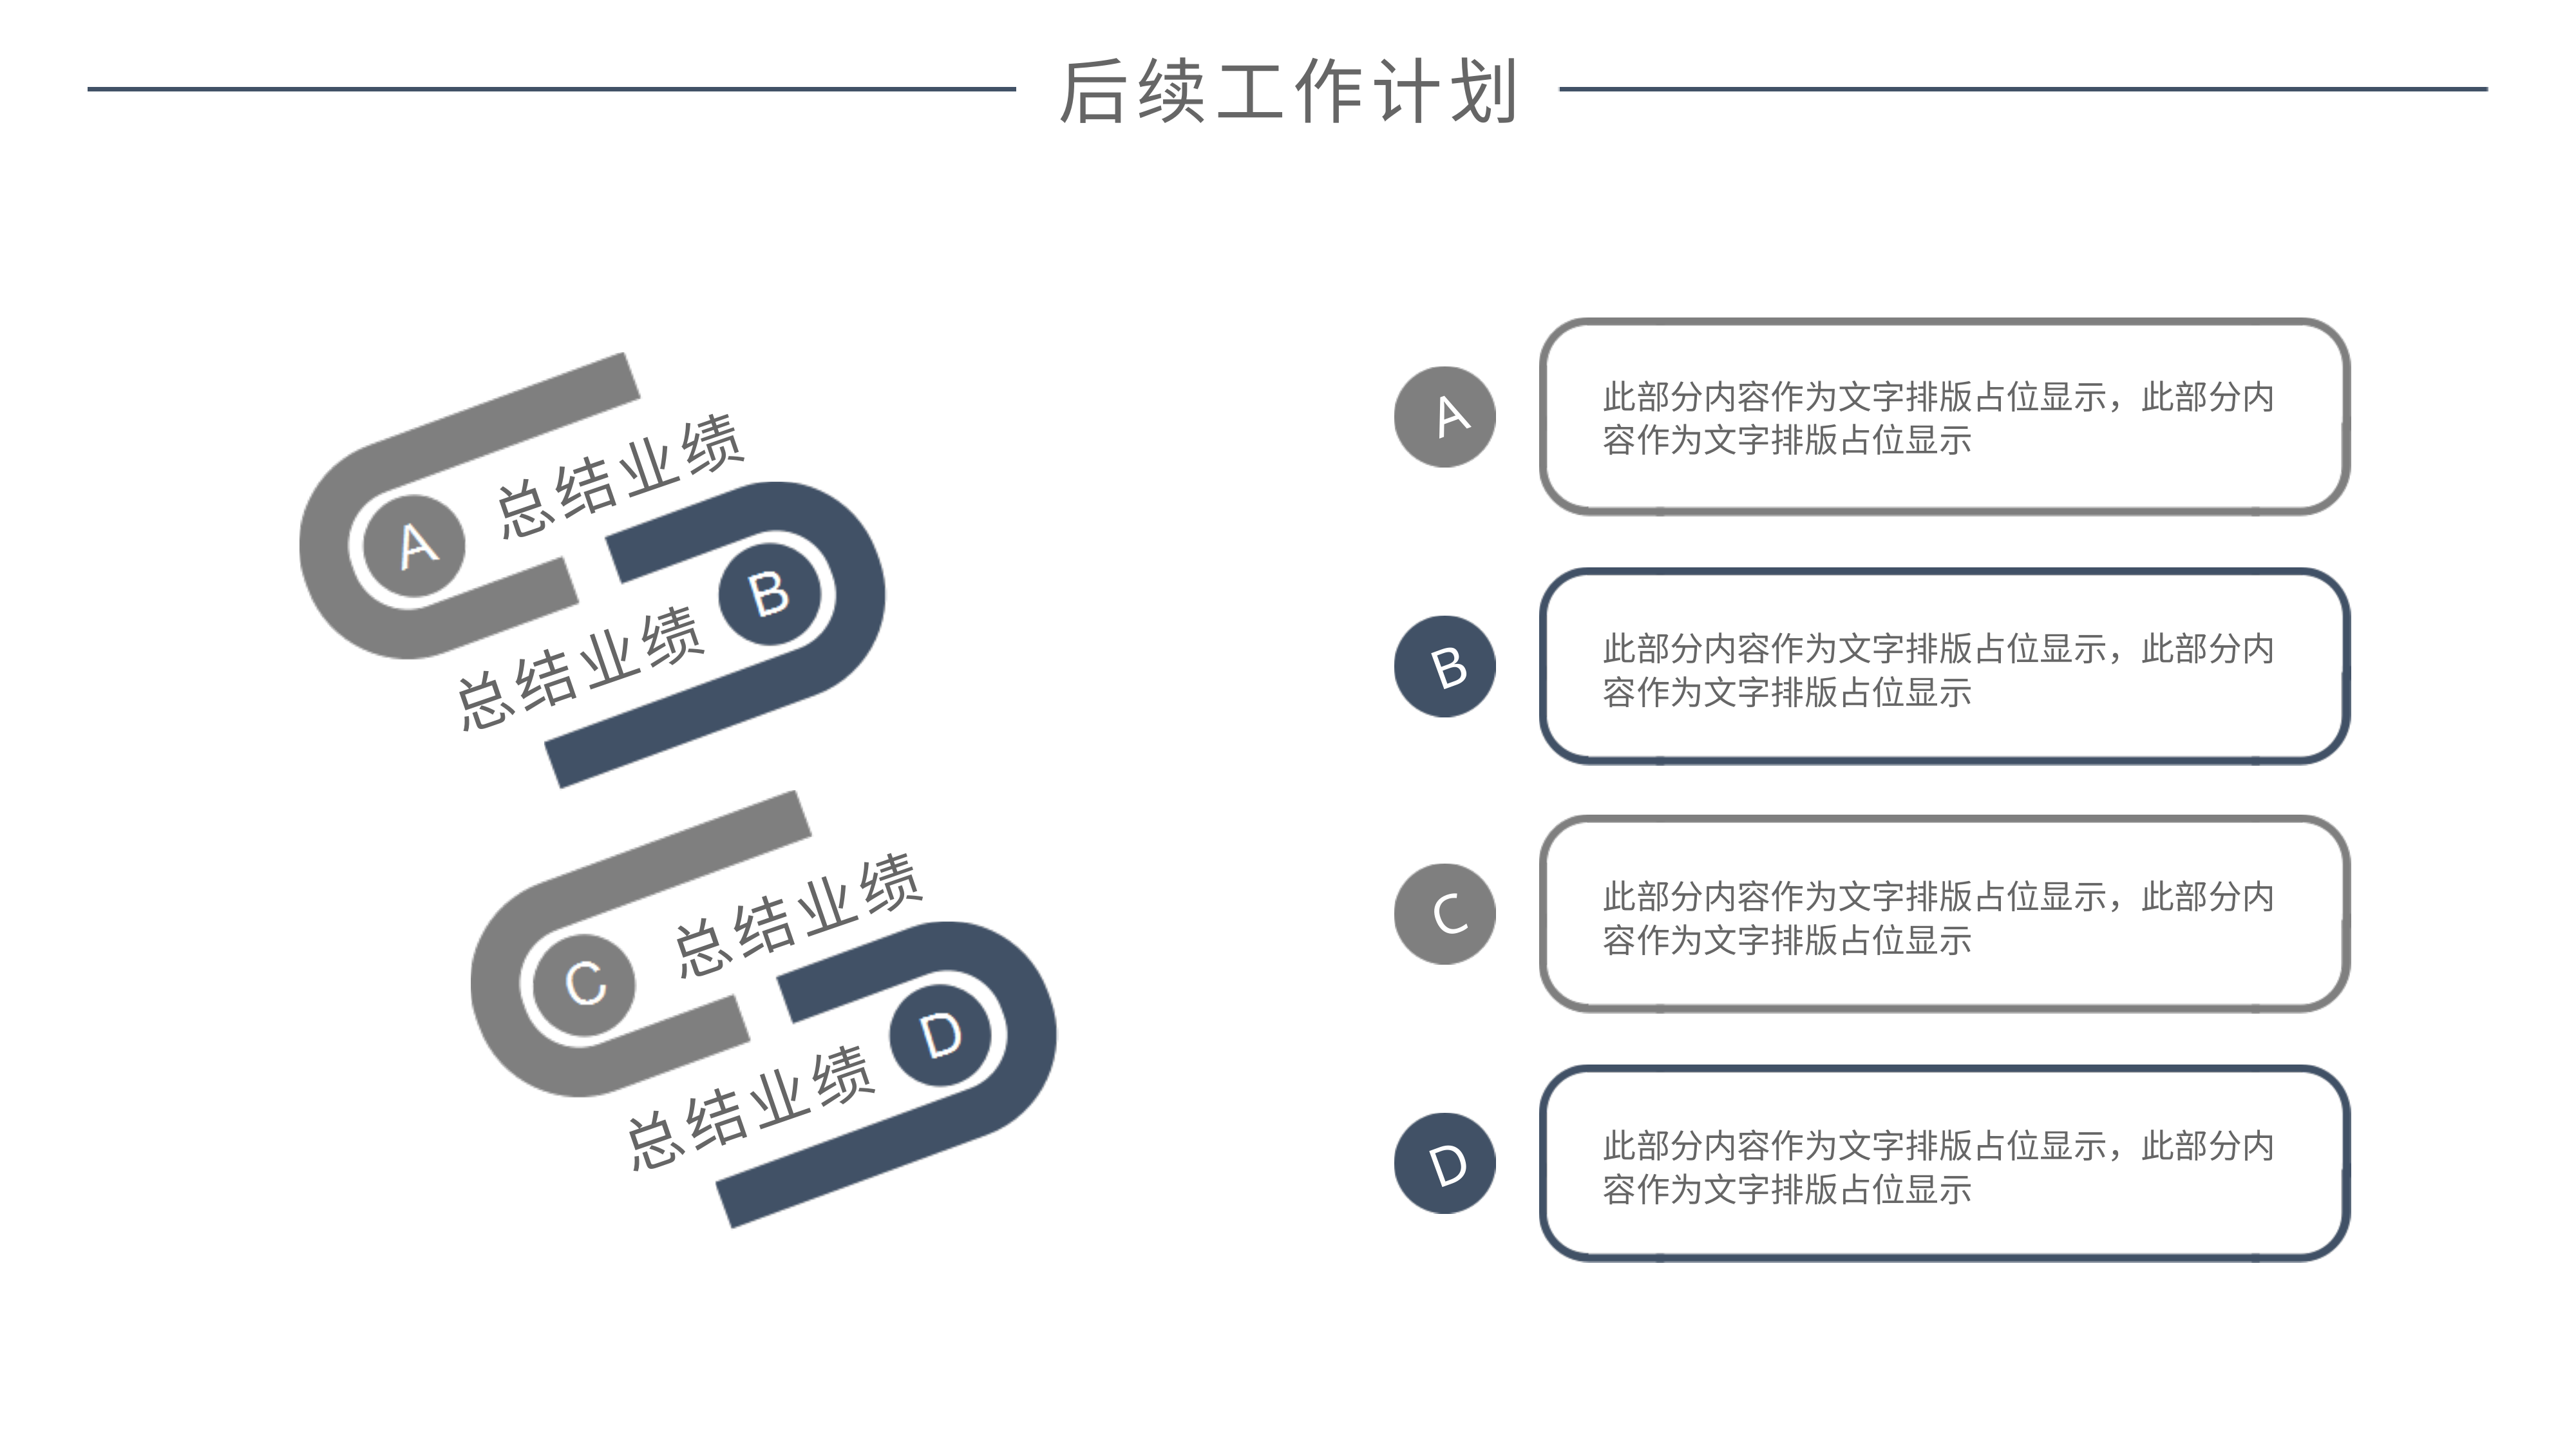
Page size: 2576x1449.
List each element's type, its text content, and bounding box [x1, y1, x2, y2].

title 总结业绩 [424, 667, 540, 735]
picture [1394, 366, 1496, 468]
picture [1394, 616, 1496, 717]
picture [1539, 567, 2351, 766]
picture [1539, 1064, 2351, 1263]
title 总结业绩 [595, 1104, 712, 1175]
title 总结业绩 [646, 393, 762, 480]
picture [1394, 864, 1496, 965]
title 总结业绩 [817, 832, 940, 921]
picture [1539, 317, 2351, 516]
picture [299, 352, 1059, 1231]
picture [1539, 815, 2351, 1014]
picture [88, 0, 2488, 144]
picture [1394, 1113, 1496, 1215]
